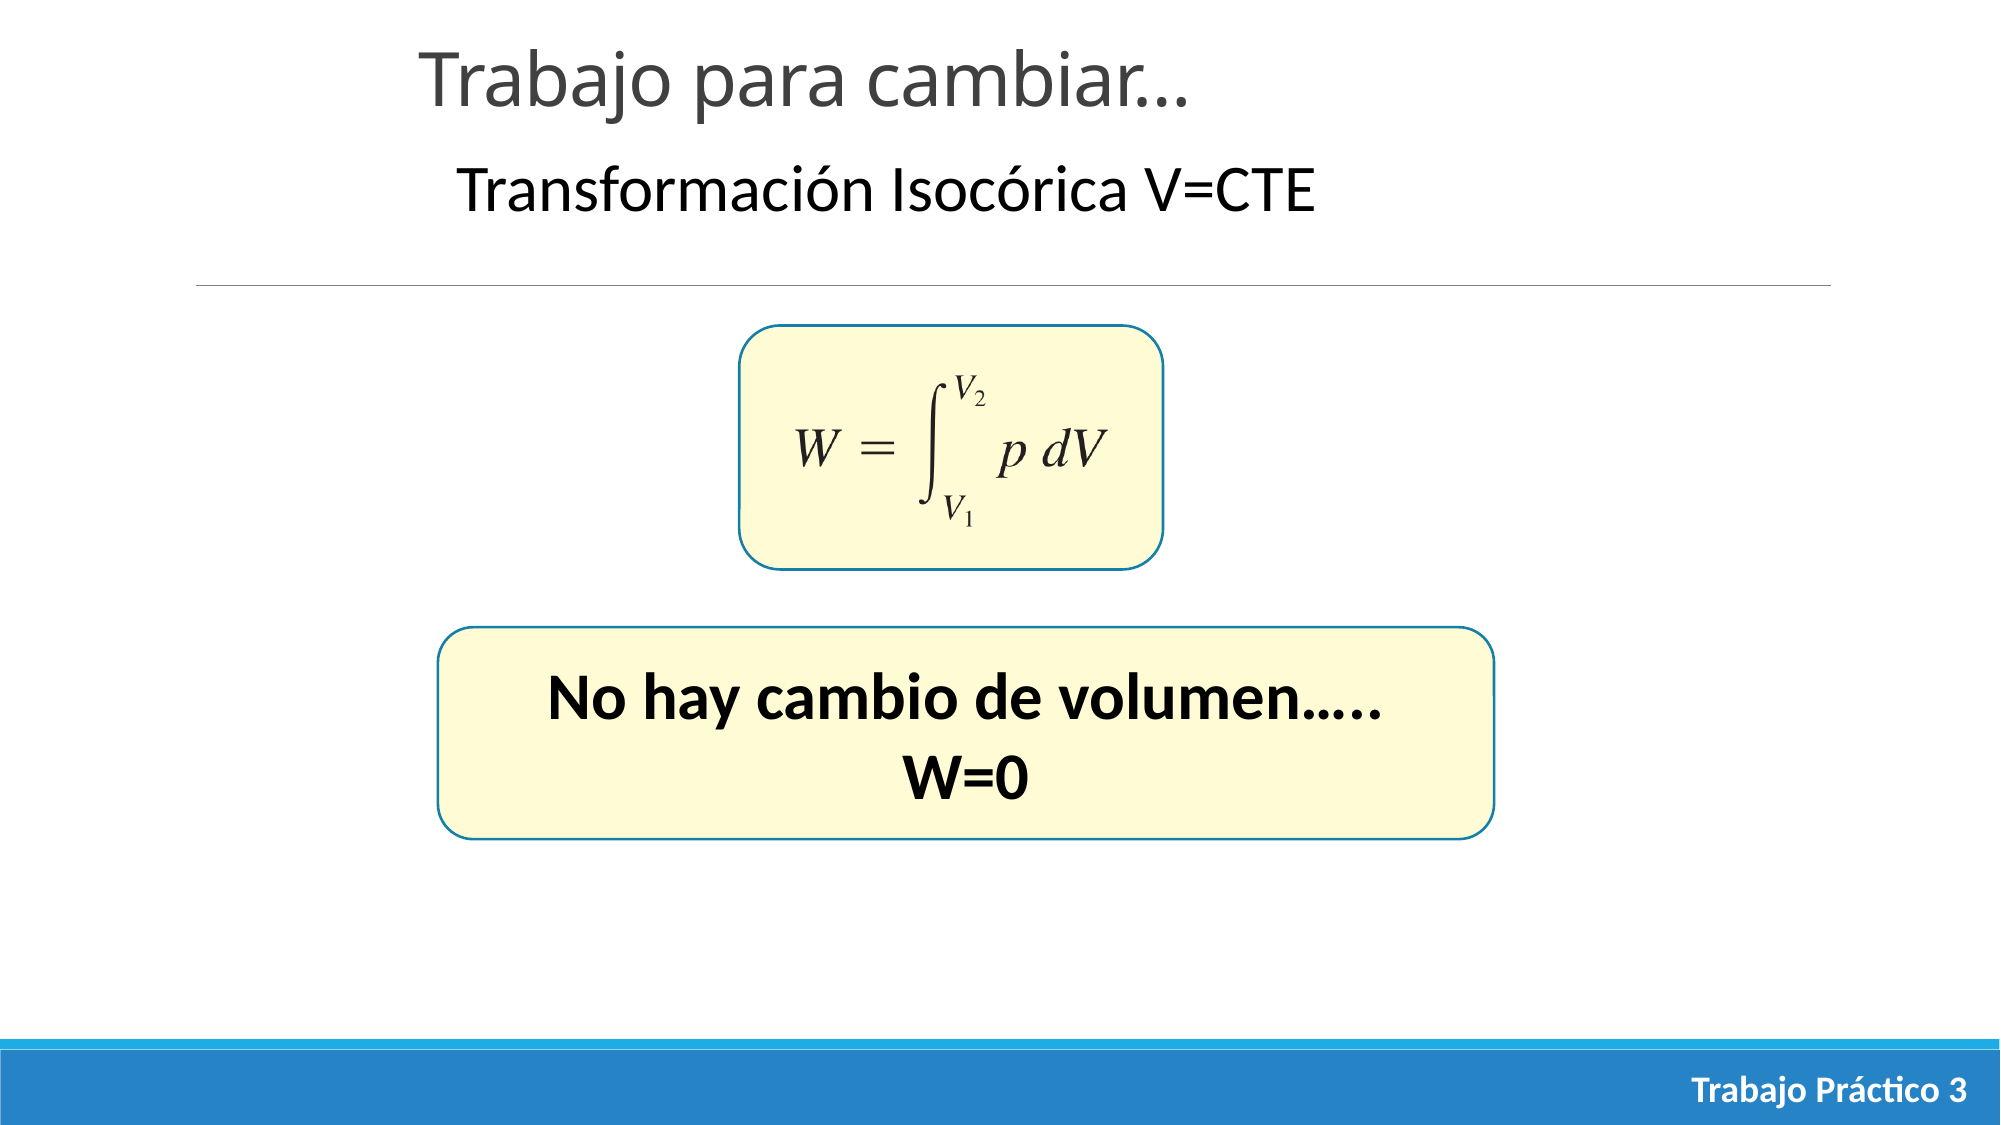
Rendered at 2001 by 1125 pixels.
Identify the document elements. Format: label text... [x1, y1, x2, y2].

text_box No hay cambio de volumen….. W=0 [436, 625, 1496, 841]
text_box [738, 324, 1164, 570]
text_box Trabajo Práctico 3 [1676, 1057, 1983, 1117]
text_box Trabajo para cambiar… [403, 0, 1641, 130]
